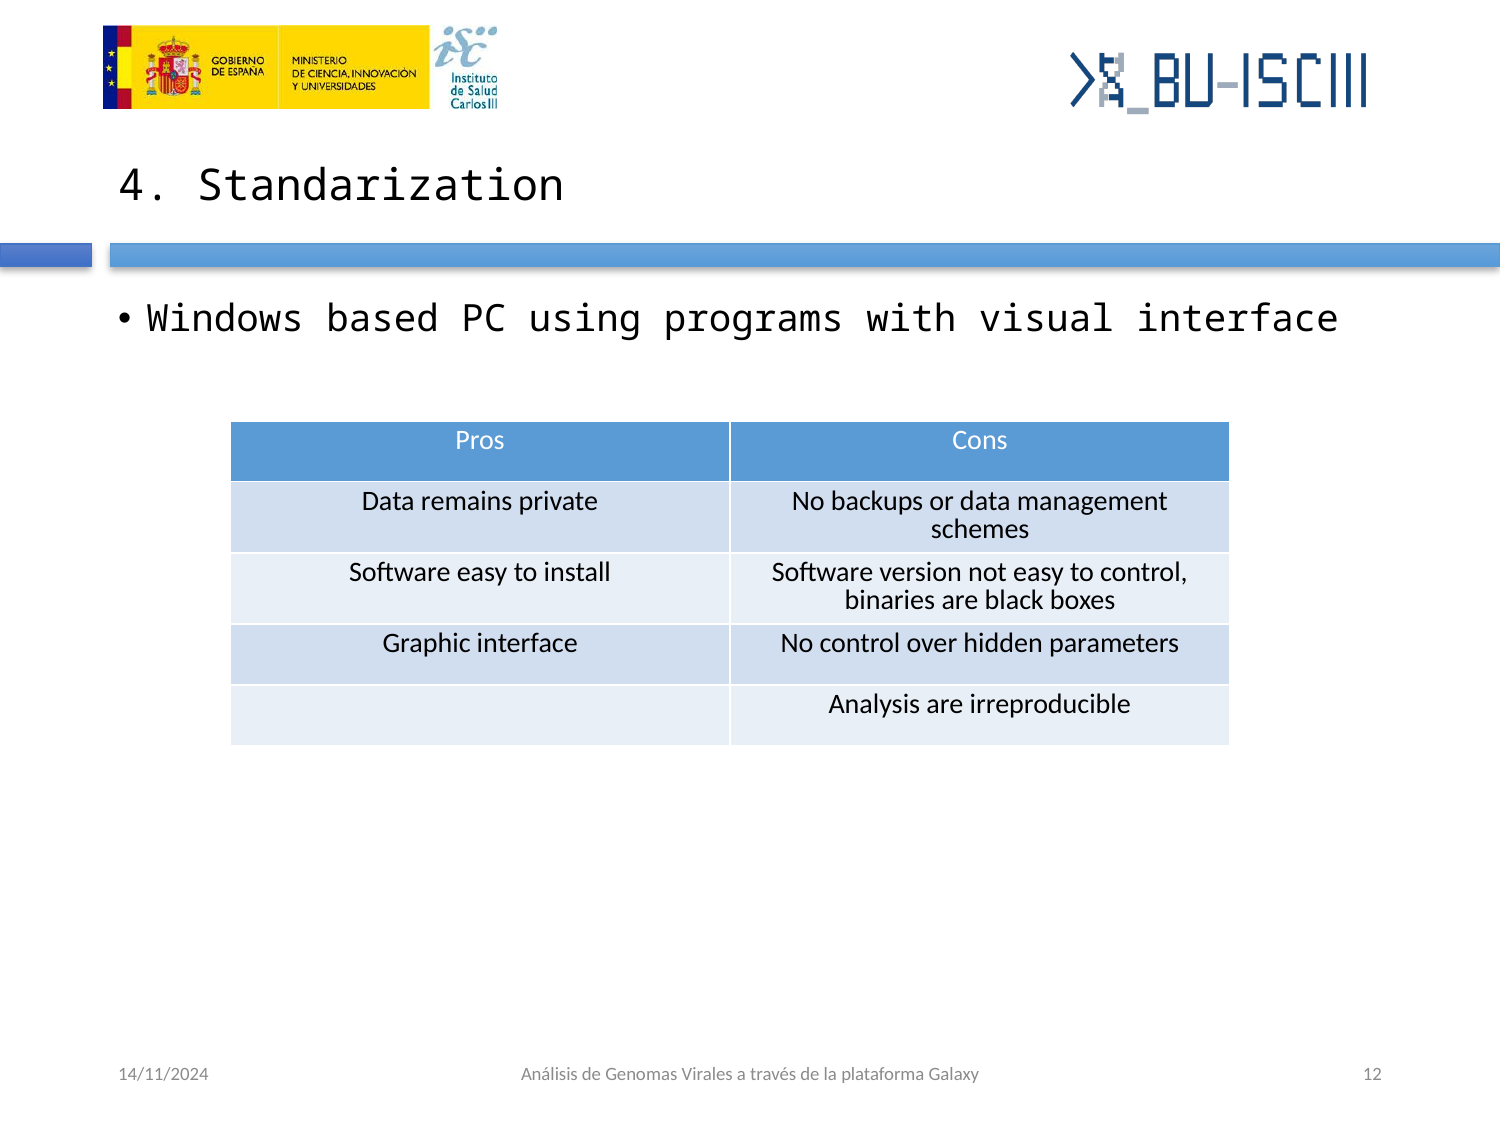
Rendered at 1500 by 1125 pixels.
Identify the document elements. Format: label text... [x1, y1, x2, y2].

table_header Pros [231, 422, 729, 481]
table_cell Software version not easy to control, binaries are black boxes [731, 554, 1229, 623]
list Windows based PC using programs with visual interface [103, 291, 1397, 1021]
table_cell Analysis are irreproducible [731, 686, 1229, 745]
picture [103, 25, 497, 109]
picture [1059, 0, 1380, 114]
table_cell No control over hidden parameters [731, 625, 1229, 684]
slide_number ‹#› [1059, 1042, 1397, 1103]
table_cell [231, 686, 729, 745]
table_cell Data remains private [231, 482, 729, 552]
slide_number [103, 1042, 441, 1103]
table_cell No backups or data management schemes [731, 482, 1229, 552]
table_header Cons [731, 422, 1229, 481]
table_cell Software easy to install [231, 554, 729, 623]
footer Análisis de Genomas Virales a través de la plataforma Galaxy [496, 1042, 1004, 1103]
table_cell Graphic interface [231, 625, 729, 684]
text_box 4. Standarization [103, 114, 1397, 257]
